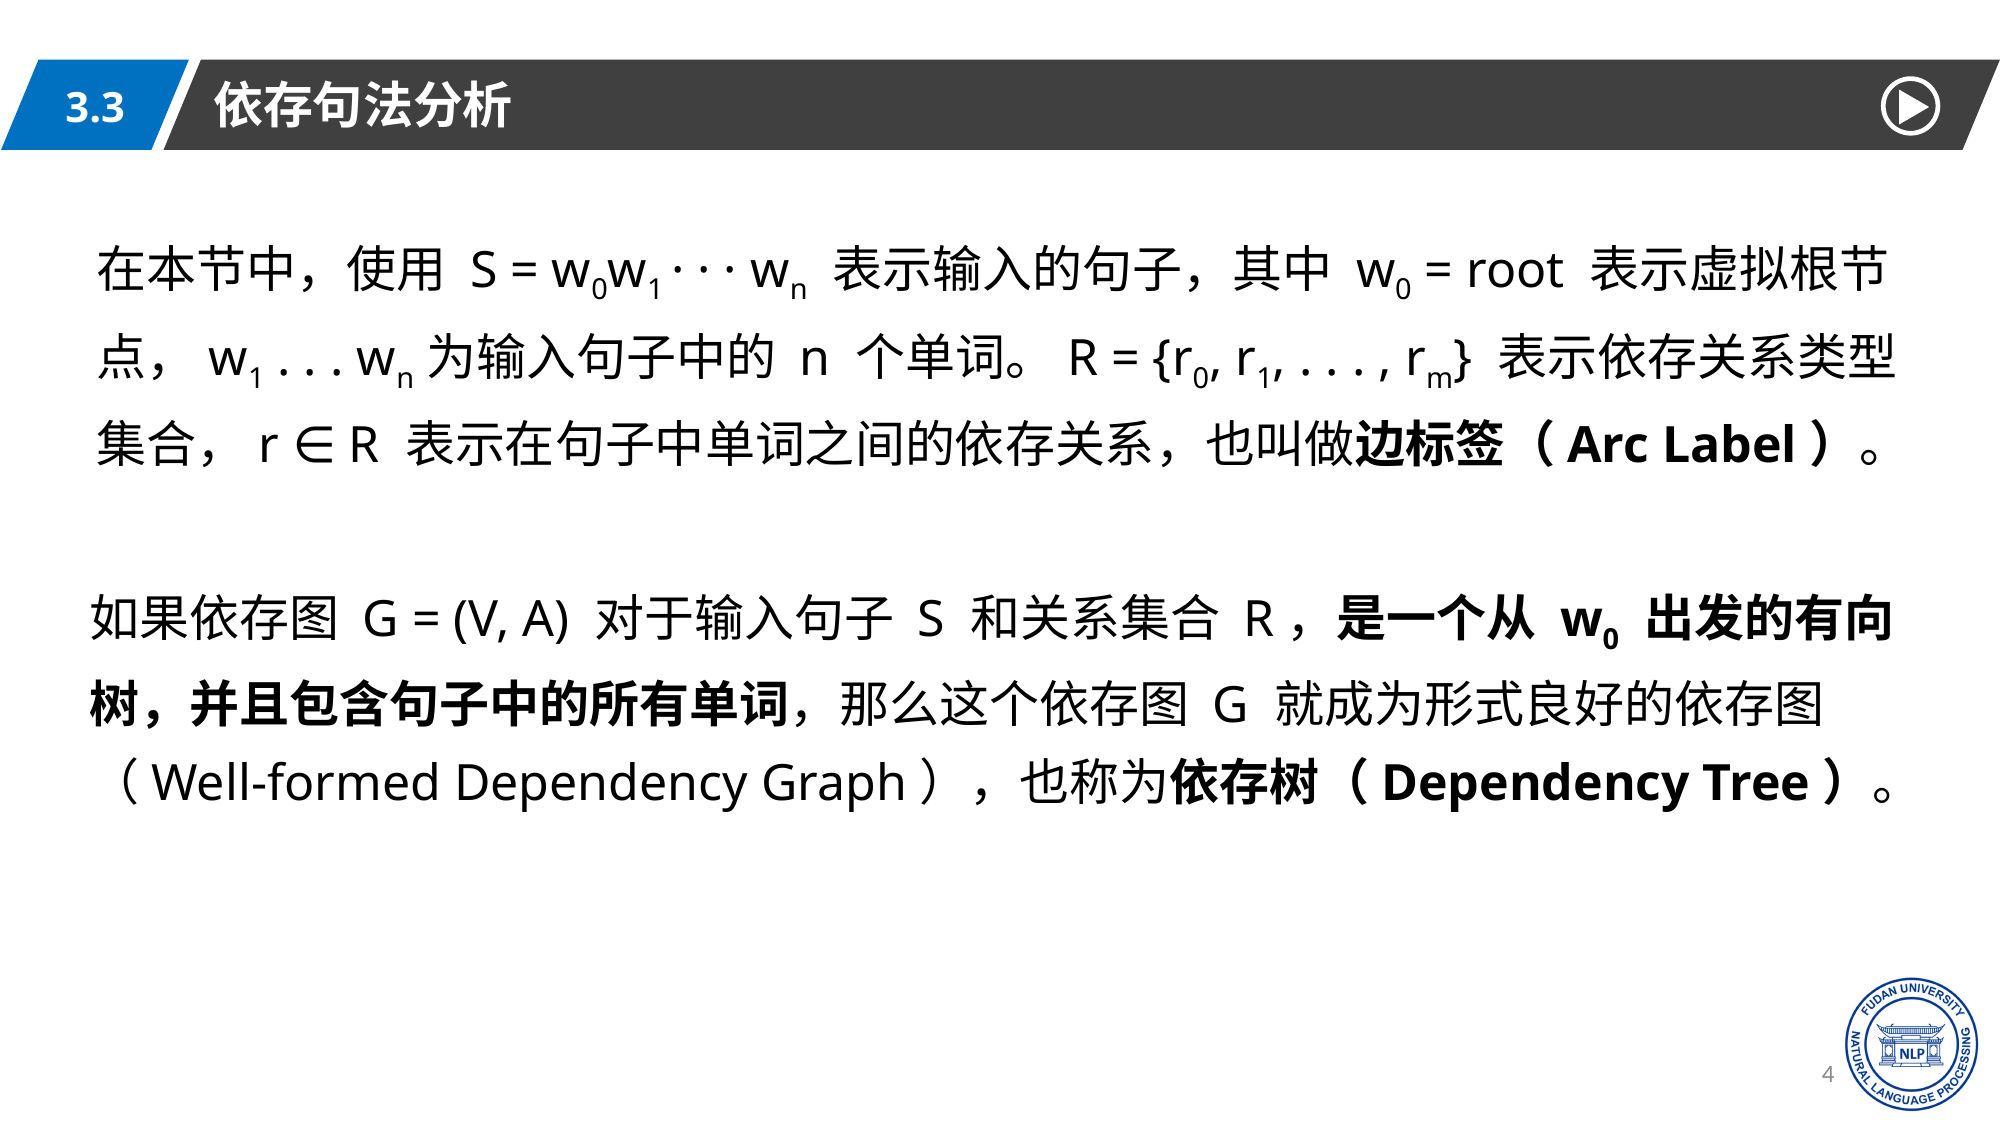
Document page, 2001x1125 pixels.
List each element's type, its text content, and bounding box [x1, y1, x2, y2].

slide_number 41 [1412, 1042, 1863, 1103]
text_box 在本节中，使用 S = w0w1 · · · wn 表示输入的句子，其中 w0 = root 表示虚拟根节点，w1 . . . wn为输入句子中的 n 个单词。R = {r0, r1, . . . , rm} 表示依存关系类型集合，r ∈ R 表示在句子中单词之间的依存关系，也叫做边标签（Arc Label）。 [82, 209, 1938, 480]
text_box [1883, 78, 1939, 134]
text_box [32, 59, 189, 120]
text_box [1, 89, 157, 150]
text_box [163, 59, 2000, 150]
text_box 3.3 [26, 73, 164, 138]
text_box 依存句法分析 [198, 66, 529, 142]
text_box 如果依存图 G = (V, A) 对于输入句子 S 和关系集合 R，是一个从 w0 出发的有向树，并且包含句子中的所有单词，那么这个依存图 G 就成为形式良好的依存图（Well-formed Dependency Graph），也称为依存树（Dependency Tree）。 [74, 558, 1938, 819]
picture [1834, 972, 1985, 1117]
